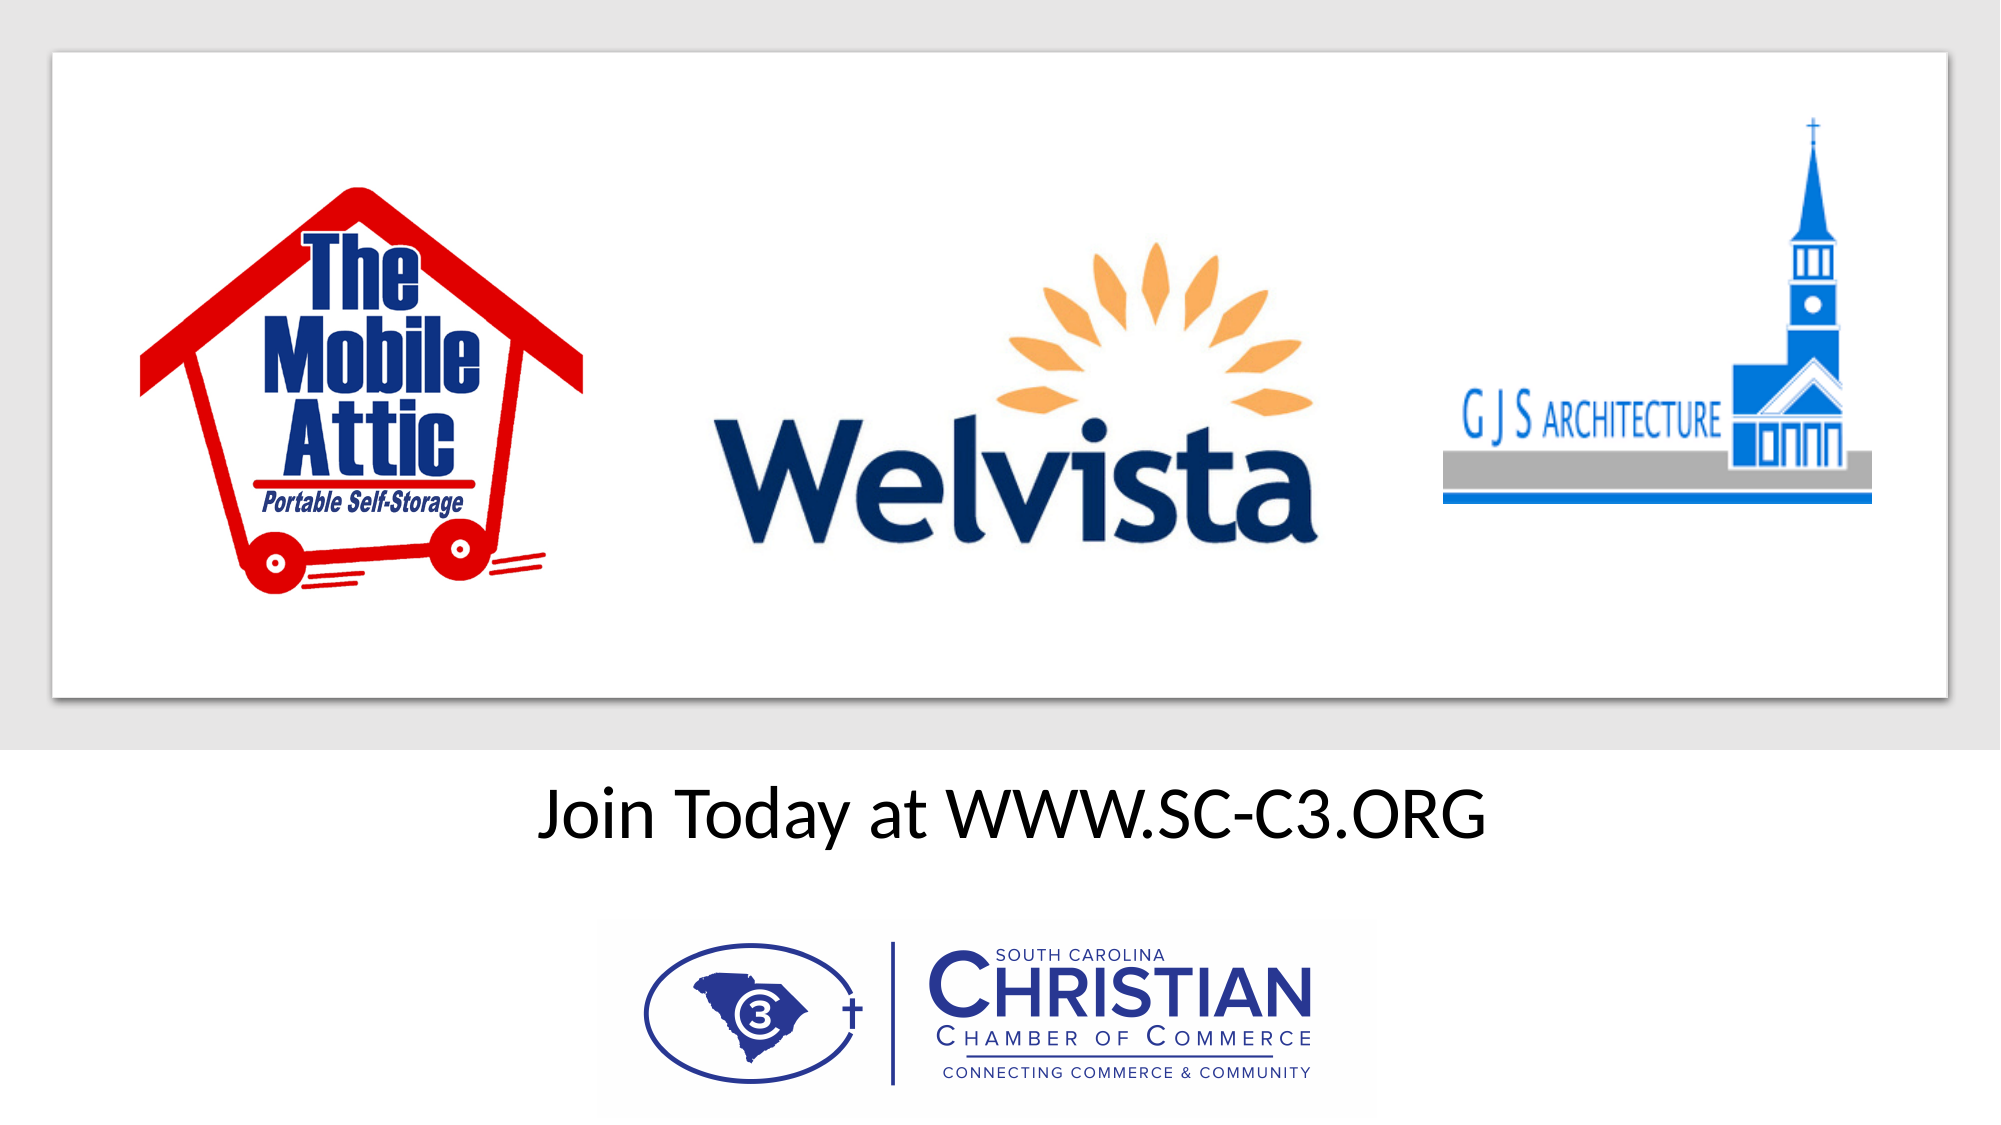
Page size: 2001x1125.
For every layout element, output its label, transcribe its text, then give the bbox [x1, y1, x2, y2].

picture [1443, 116, 1872, 504]
text_box [0, 0, 2000, 750]
picture [135, 179, 586, 604]
text_box Join Today at WWW.SC-C3.ORG [175, 734, 1851, 915]
text_box [52, 52, 1948, 698]
picture [702, 233, 1327, 561]
picture [597, 919, 1377, 1118]
